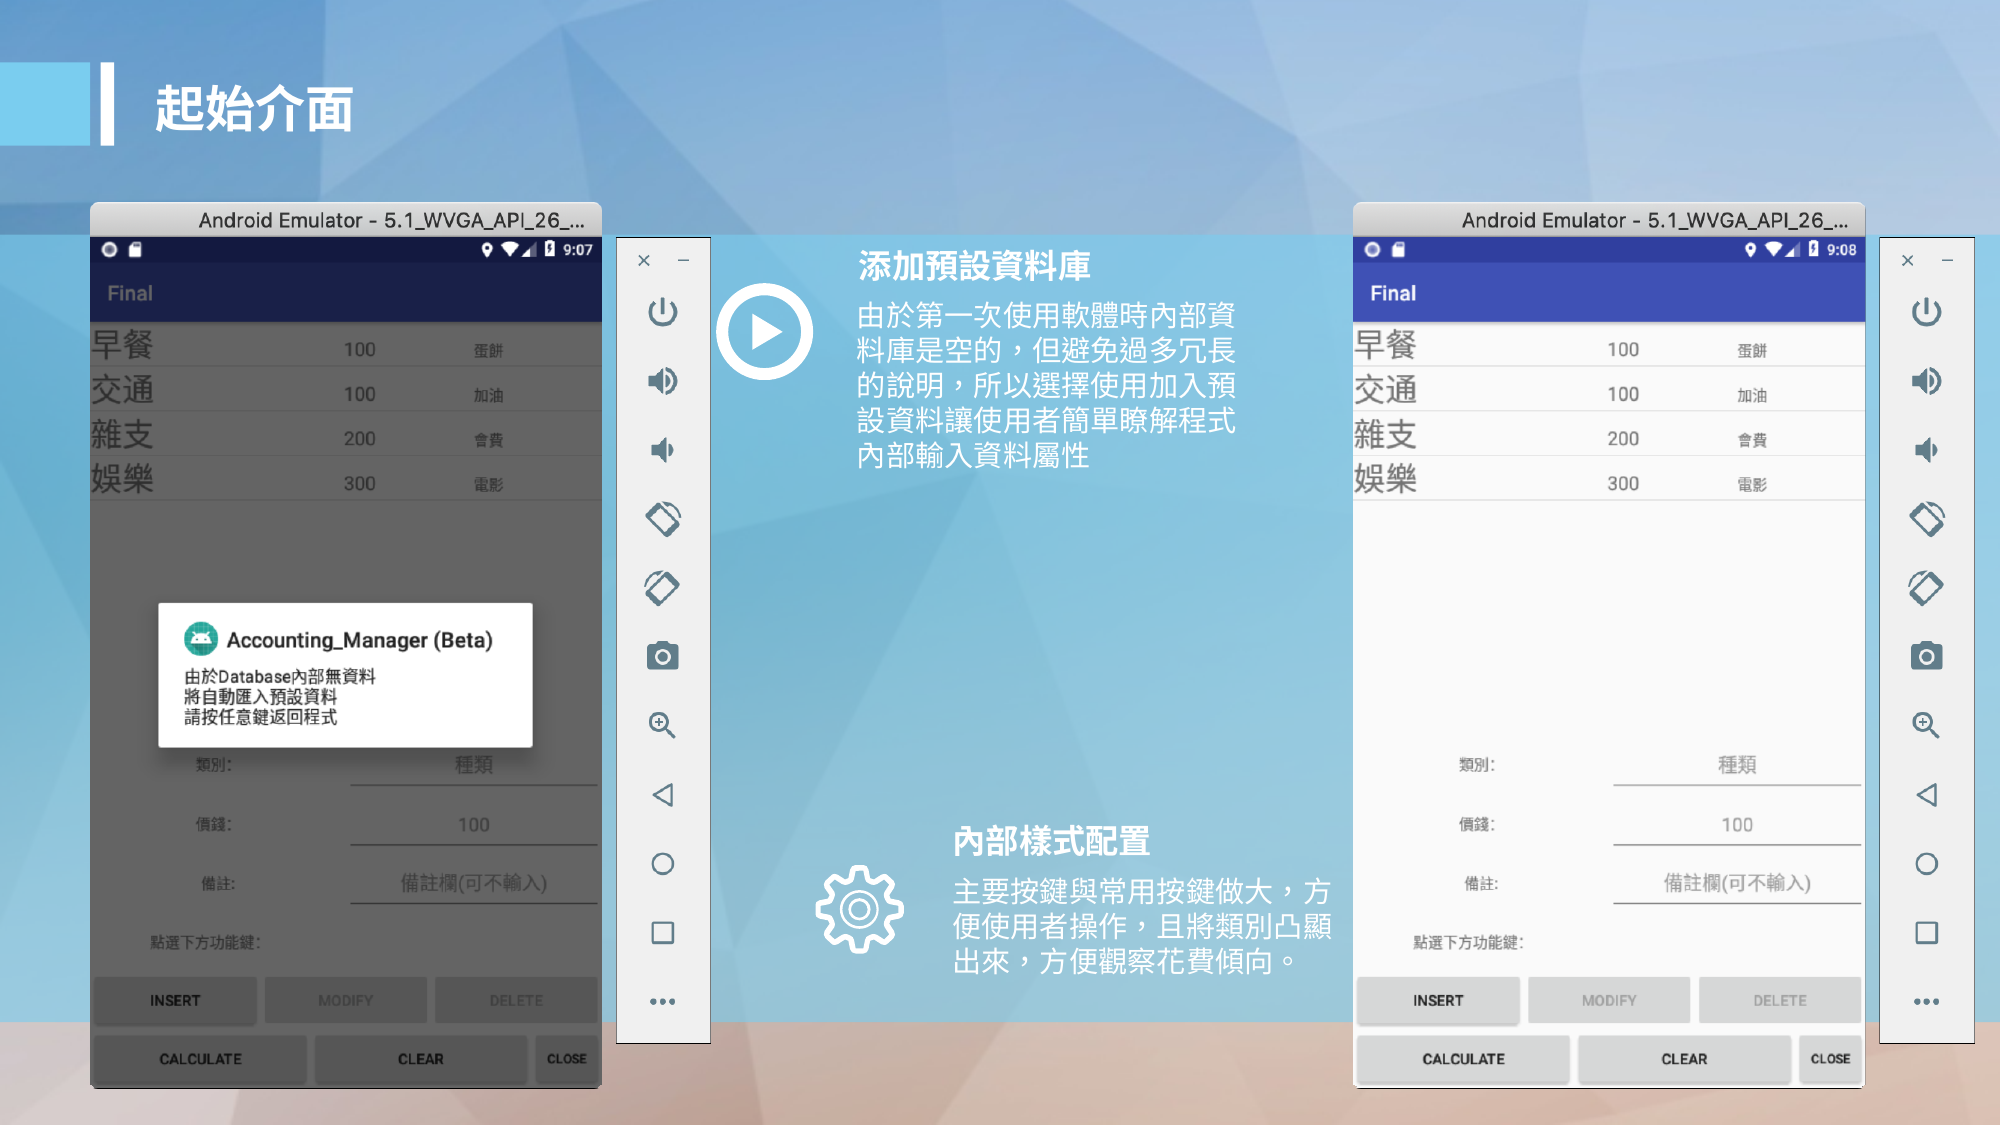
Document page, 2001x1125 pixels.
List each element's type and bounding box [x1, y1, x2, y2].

text_box [0, 62, 115, 146]
picture [0, 0, 2000, 1125]
text_box [715, 237, 1263, 483]
text_box [815, 812, 1348, 987]
